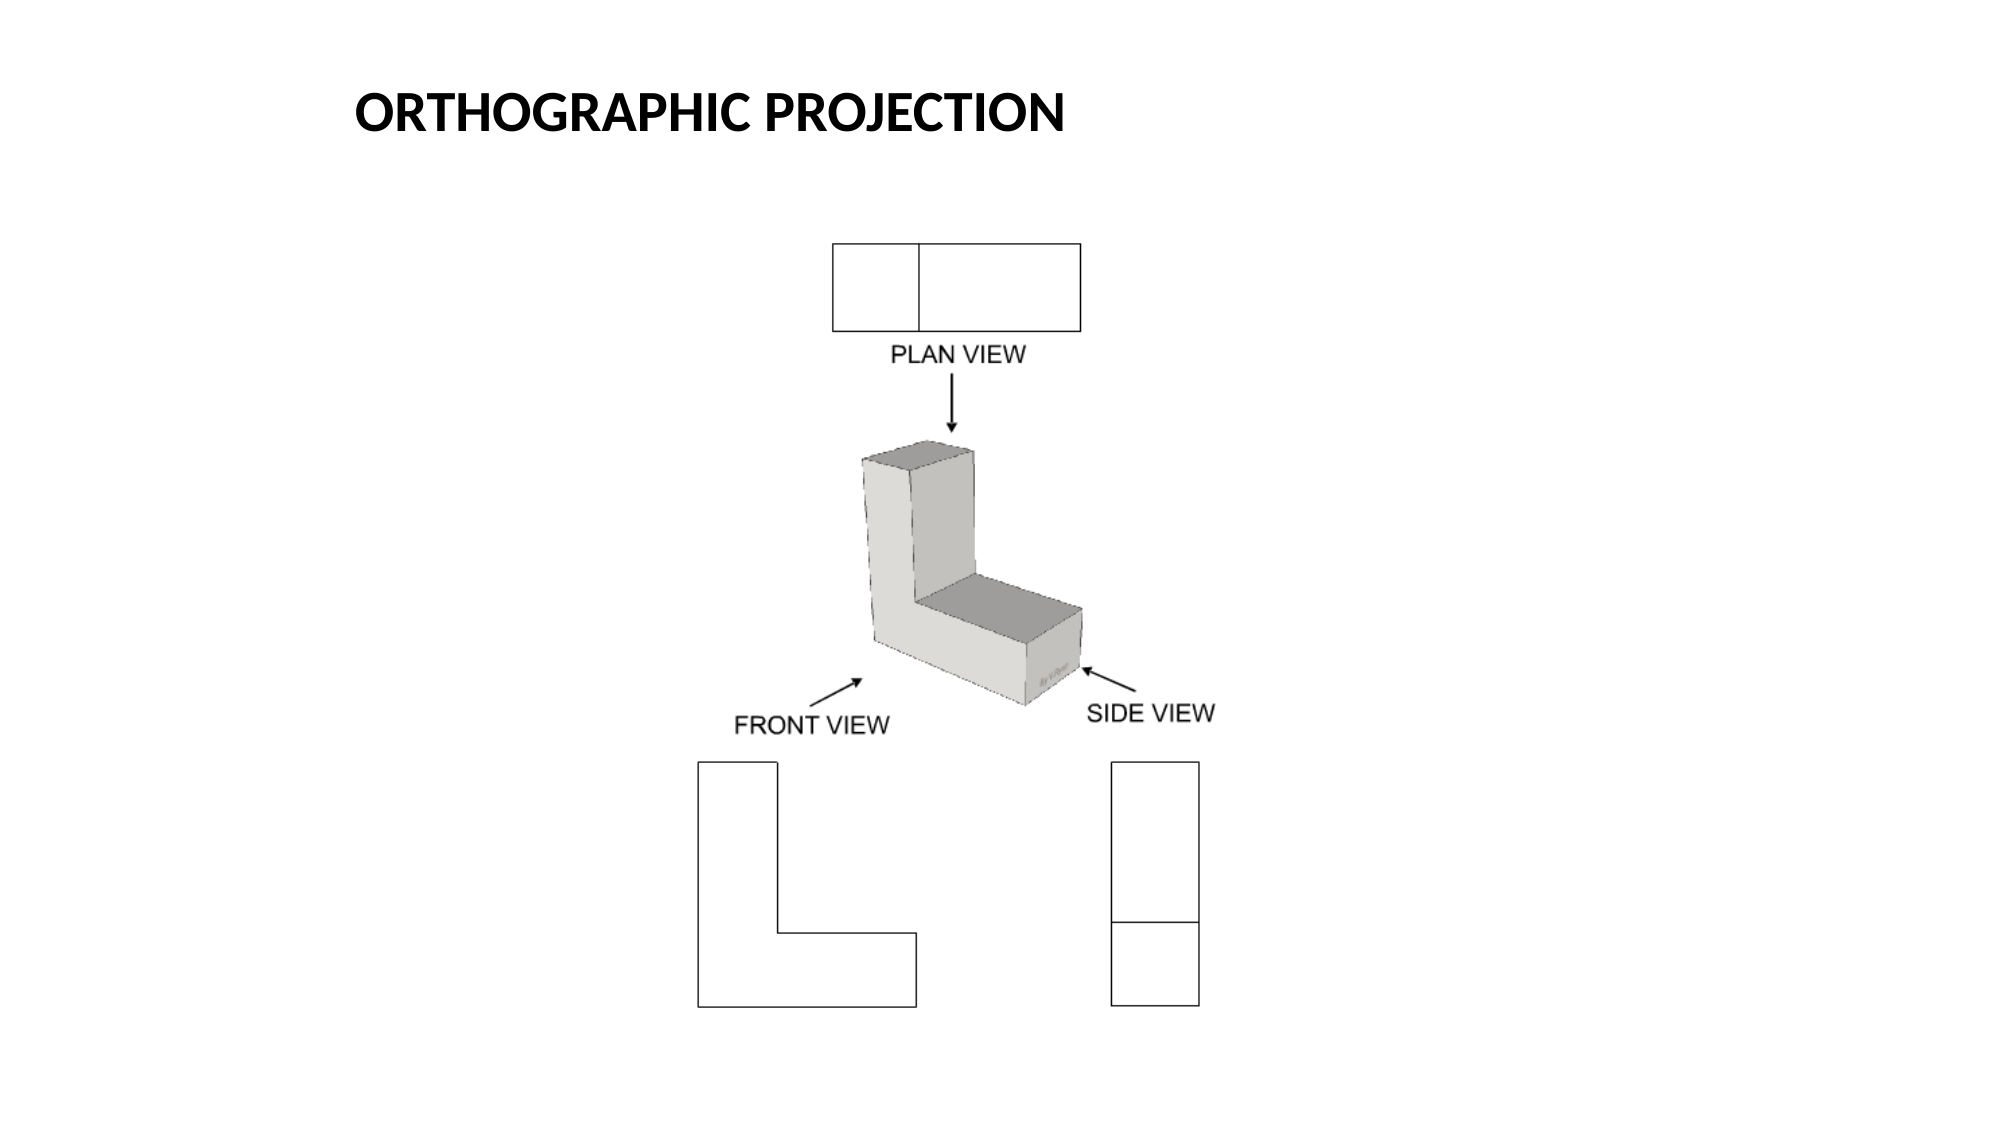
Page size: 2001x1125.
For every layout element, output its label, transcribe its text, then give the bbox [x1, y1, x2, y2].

text_box ORTHOGRAPHIC PROJECTION [340, 65, 1551, 151]
picture [695, 238, 1220, 1012]
